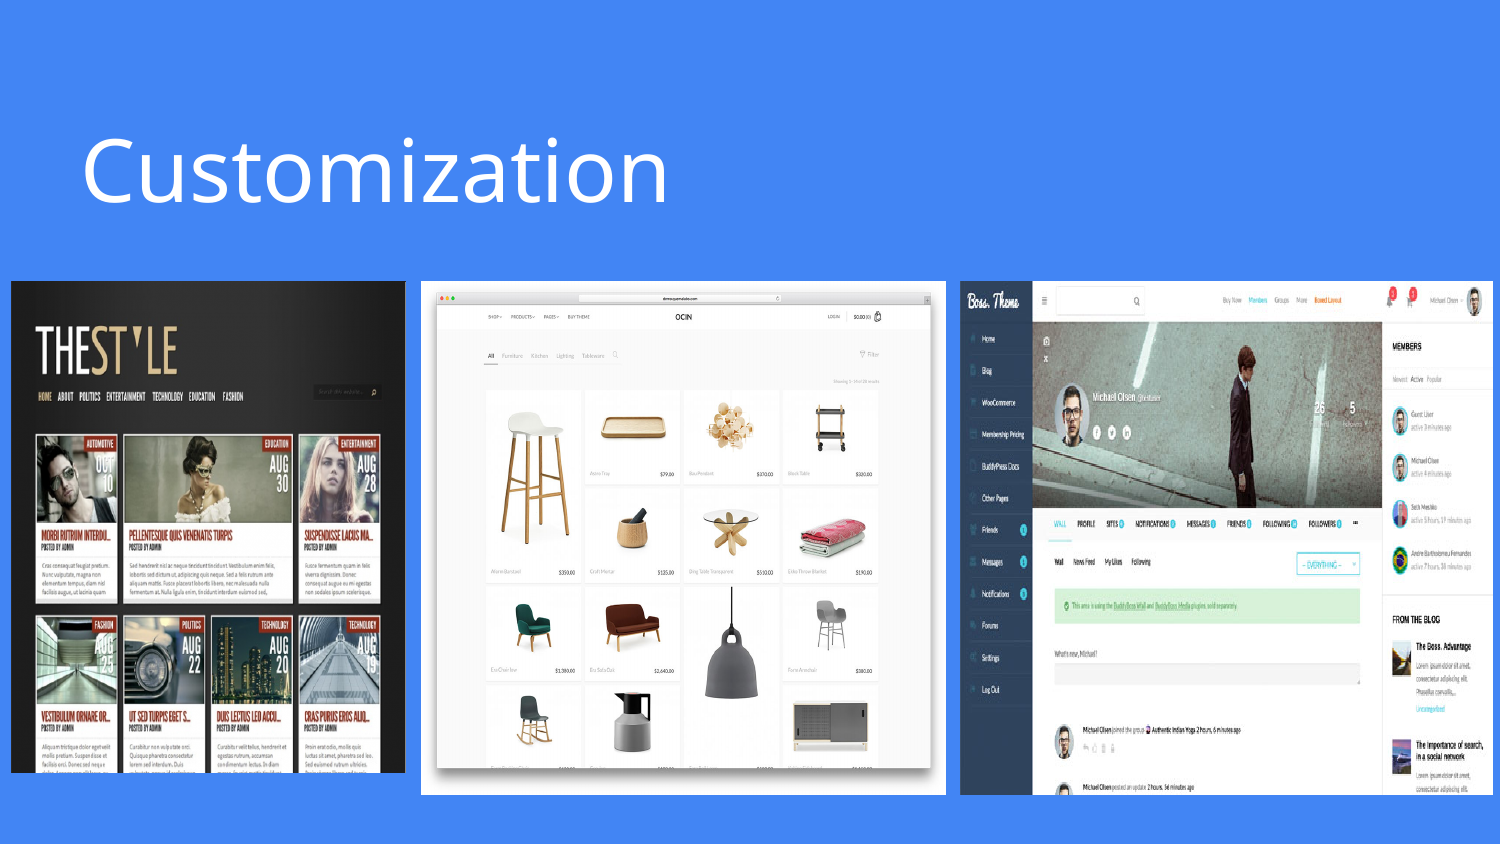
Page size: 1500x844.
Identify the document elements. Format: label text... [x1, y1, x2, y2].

picture [421, 280, 946, 795]
title Customization [65, 84, 724, 251]
picture [960, 280, 1493, 795]
picture [11, 280, 407, 774]
